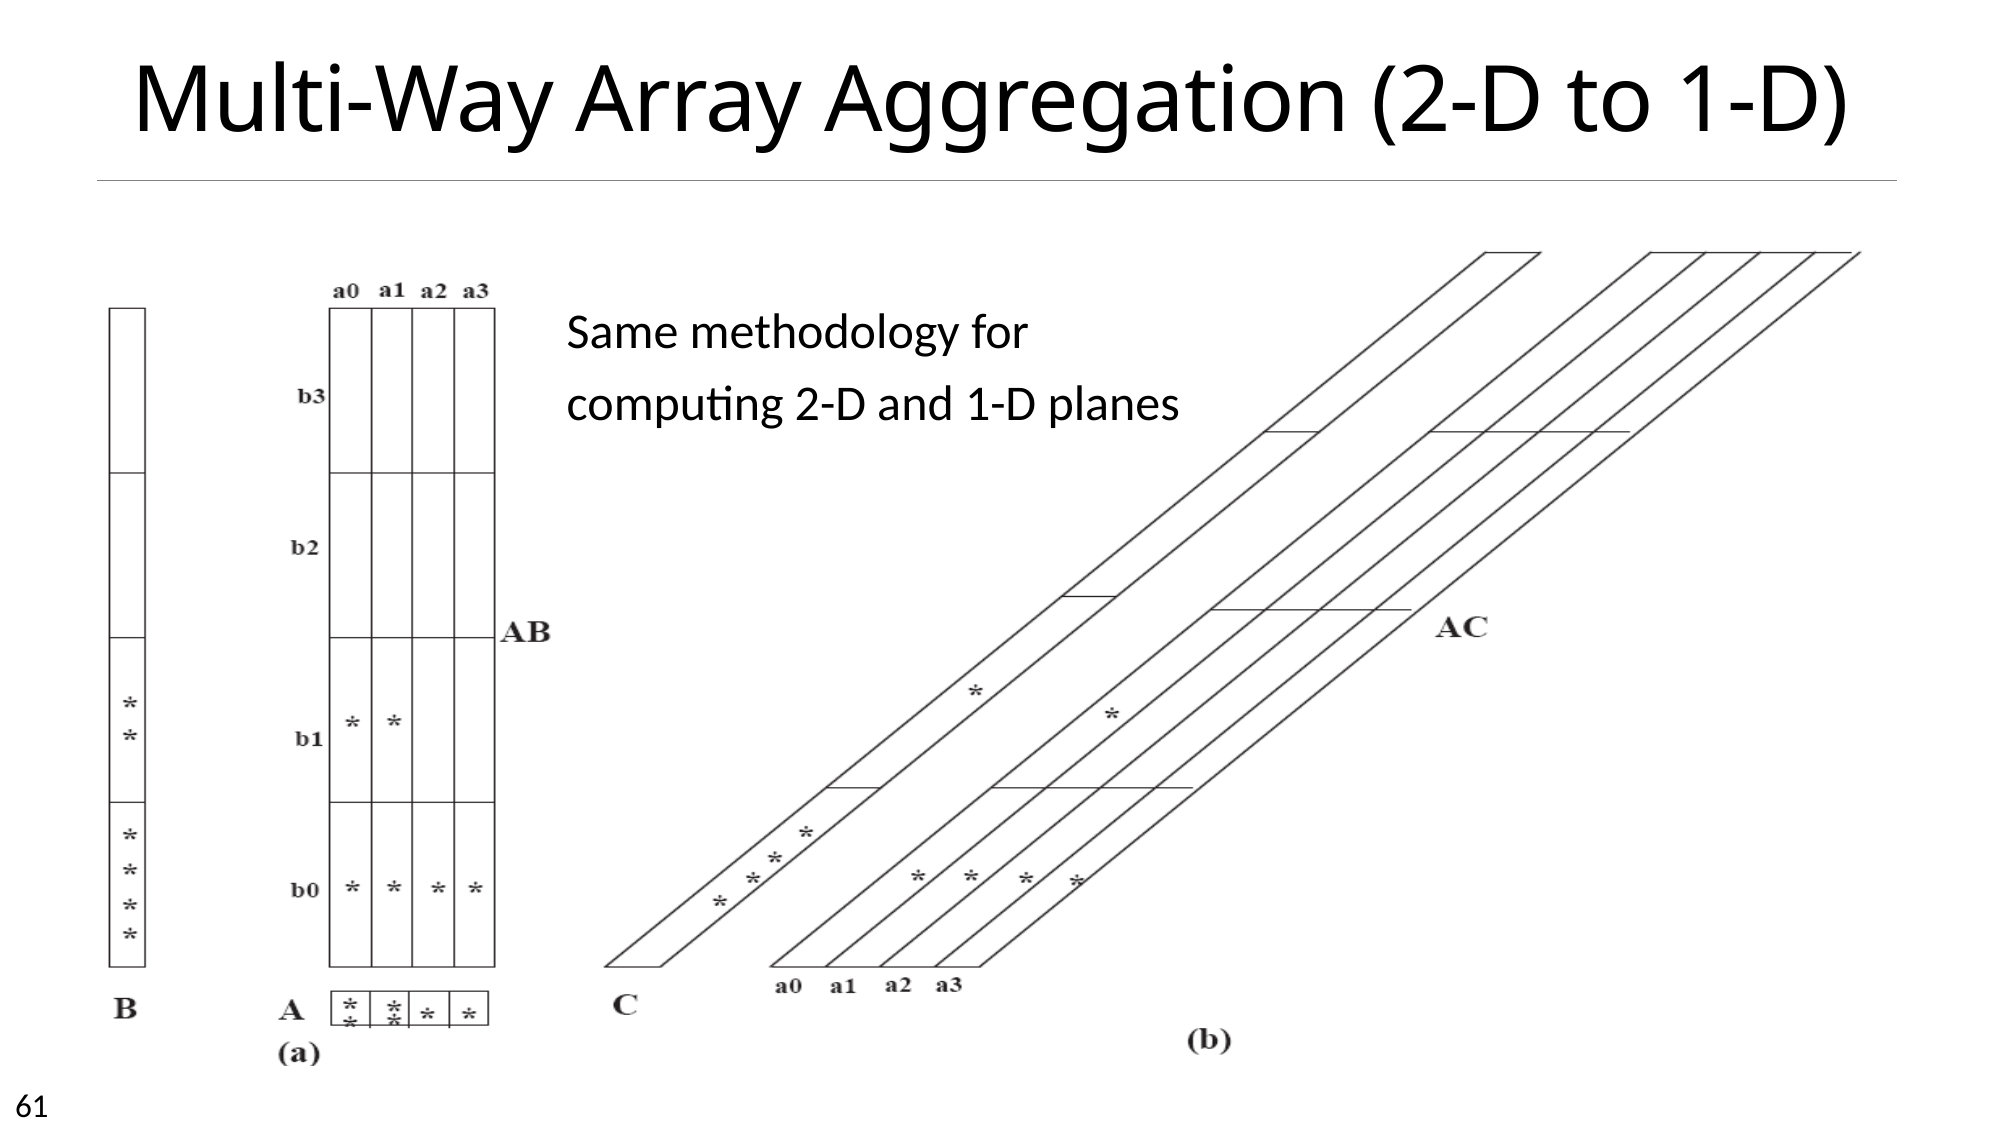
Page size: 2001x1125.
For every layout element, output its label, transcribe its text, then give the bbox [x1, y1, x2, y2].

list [95, 239, 1863, 1066]
title Multi-Way Array Aggregation (2-D to 1-D) [57, 36, 1923, 158]
